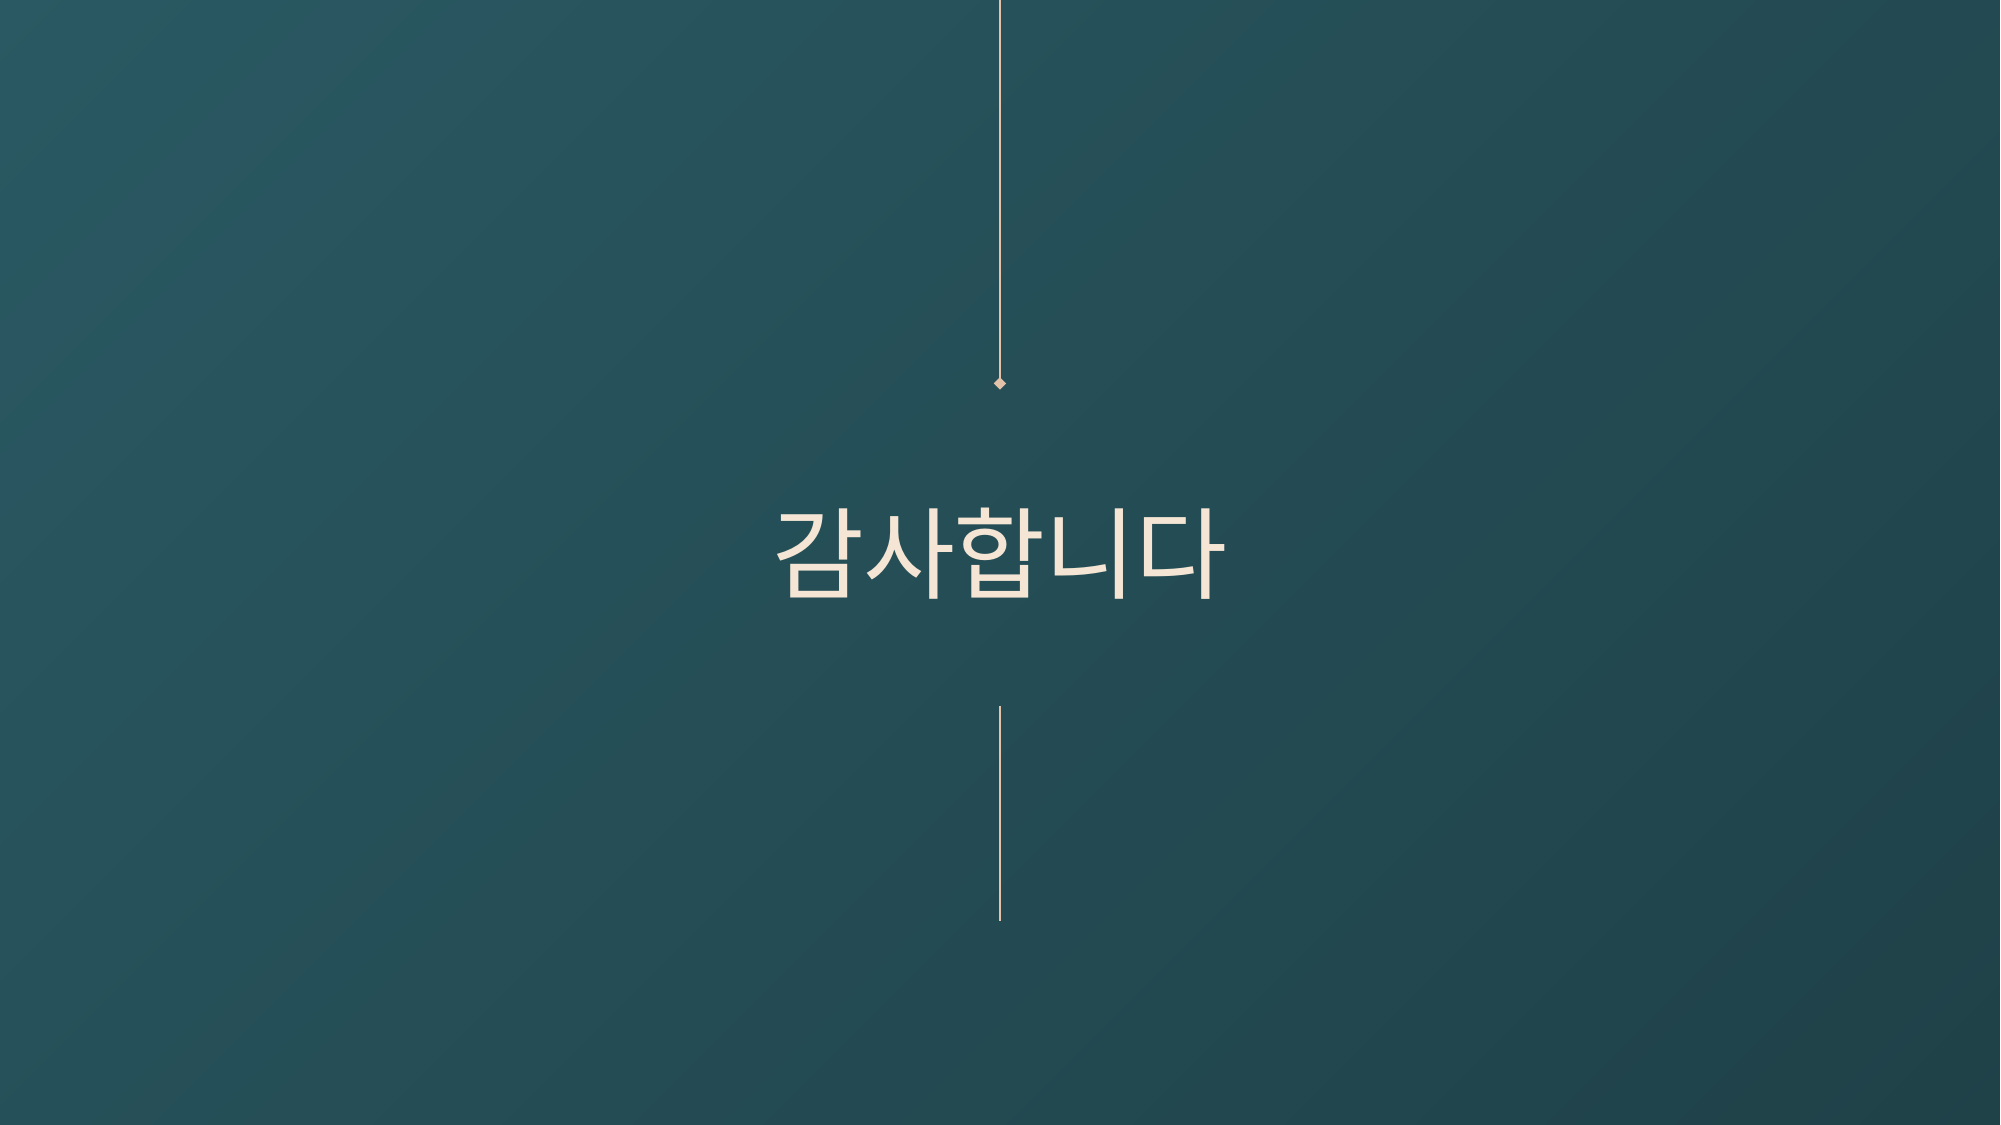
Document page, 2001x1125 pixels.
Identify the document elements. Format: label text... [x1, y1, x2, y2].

title 감사합니다 [350, 442, 1651, 684]
